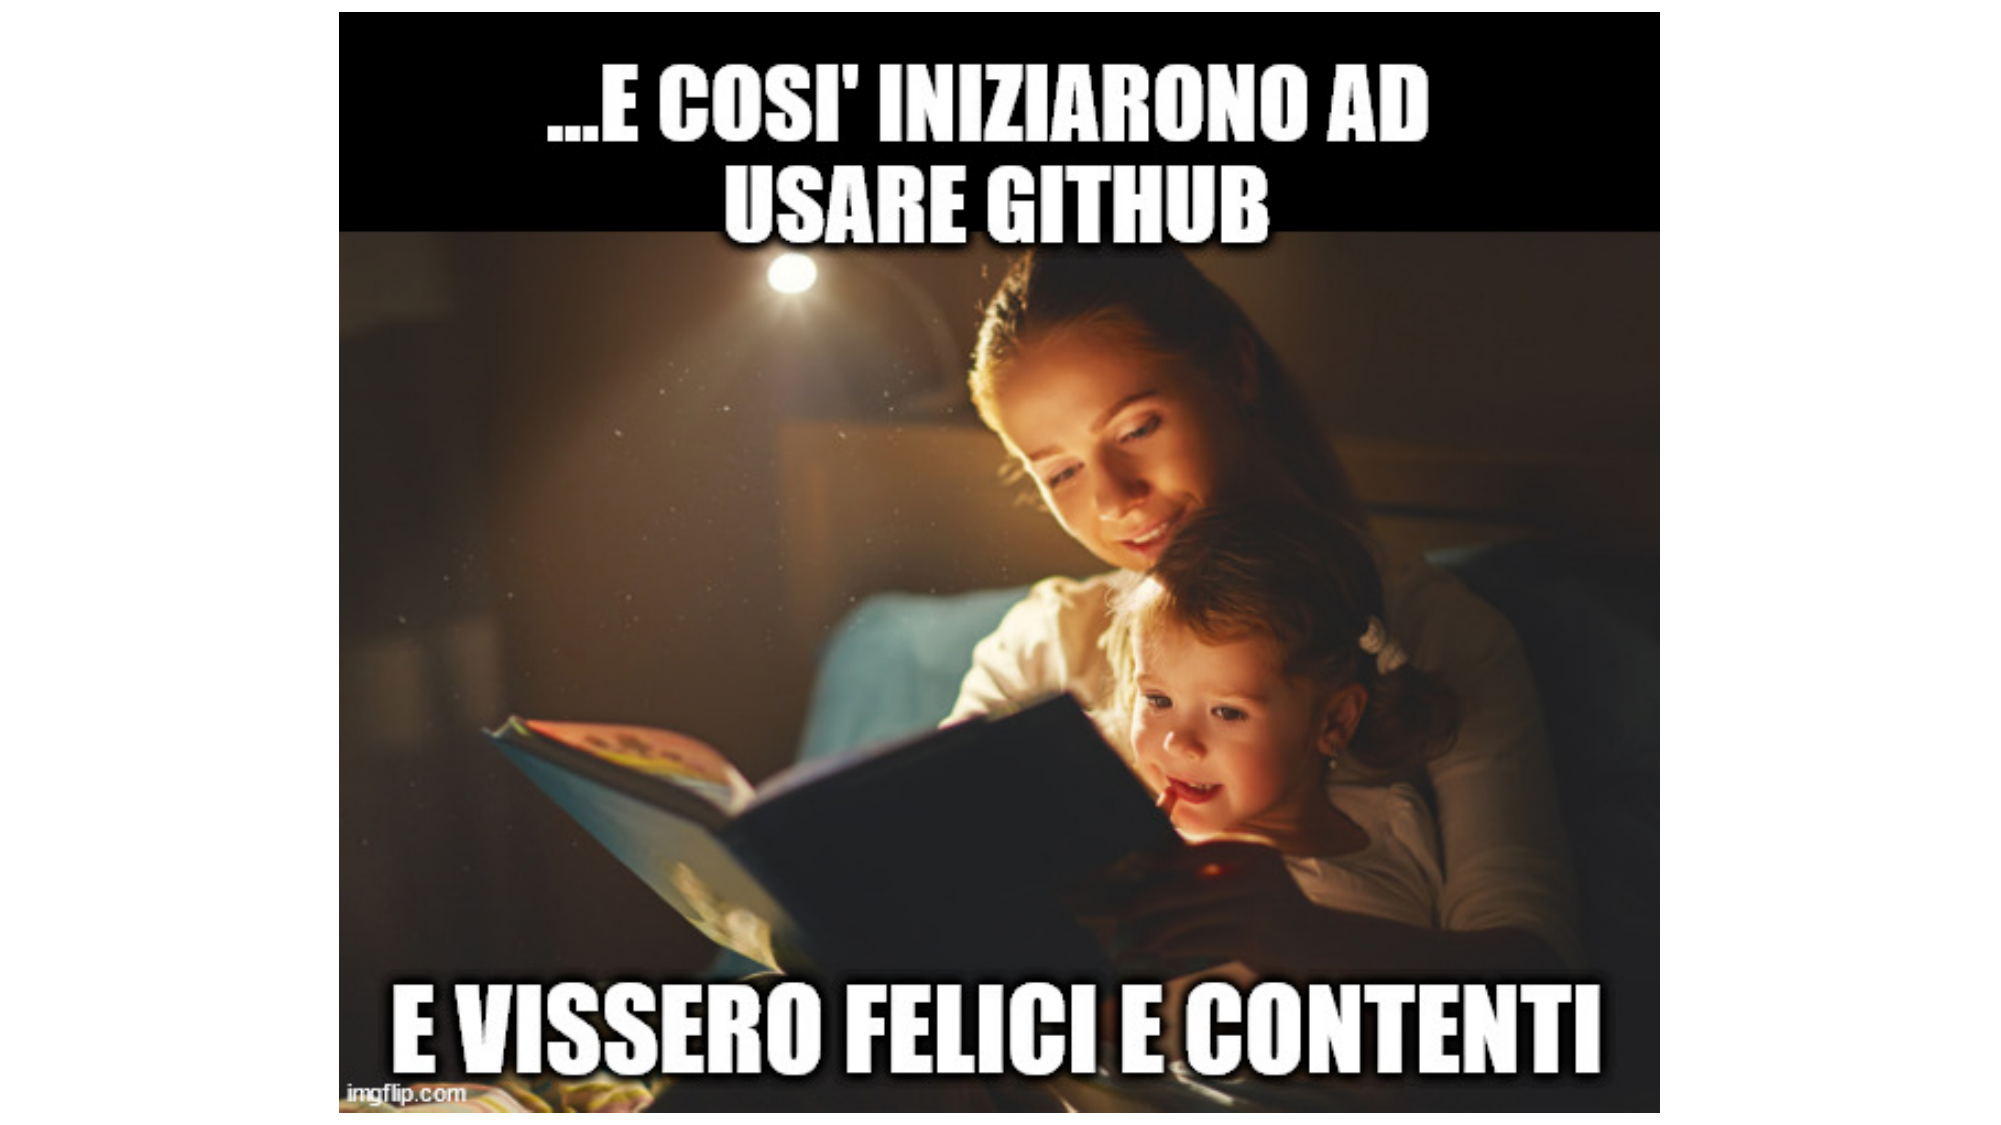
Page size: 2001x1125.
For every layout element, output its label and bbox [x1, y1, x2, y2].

list [339, 12, 1660, 1113]
